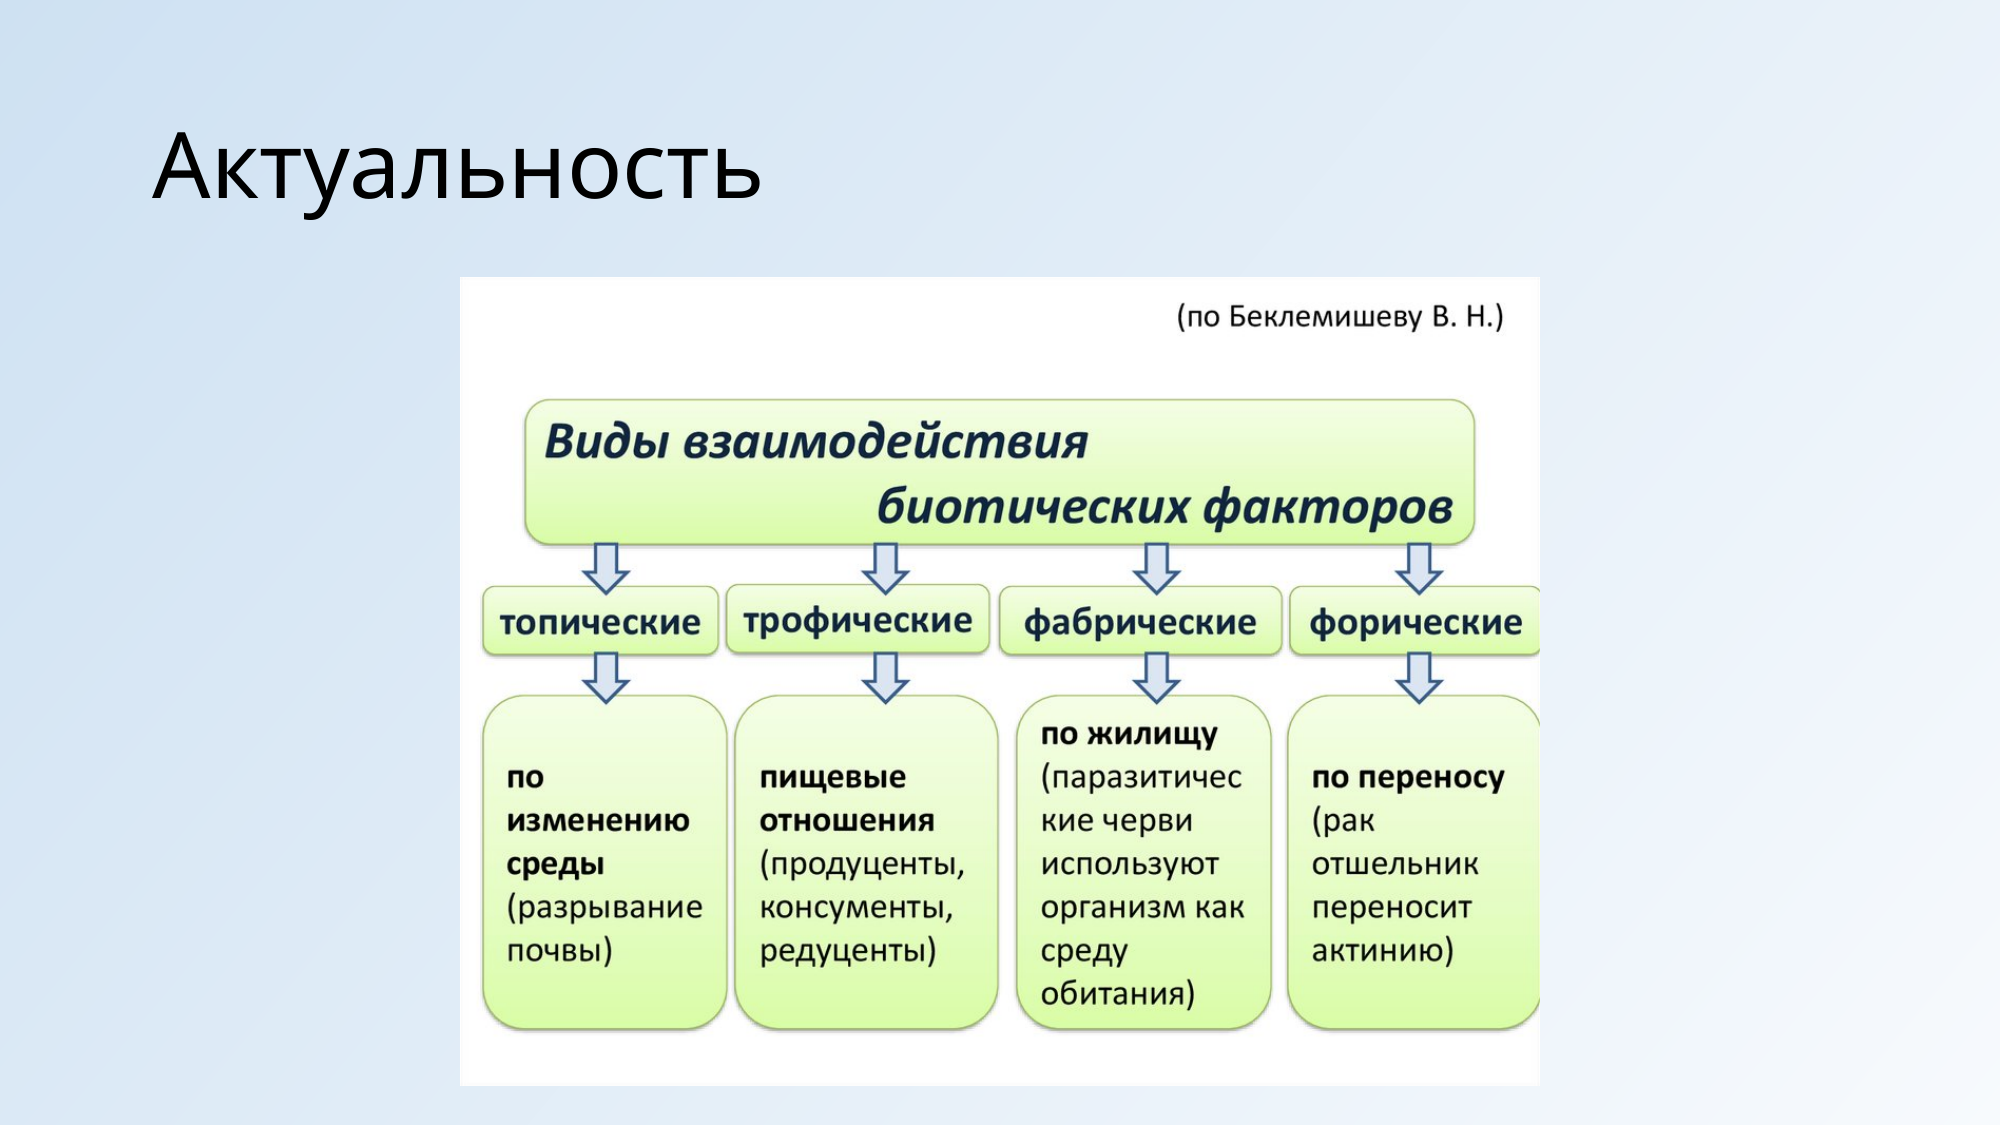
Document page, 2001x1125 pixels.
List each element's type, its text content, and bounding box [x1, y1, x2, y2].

title Актуальность [137, 59, 1863, 278]
picture [460, 277, 1540, 1086]
